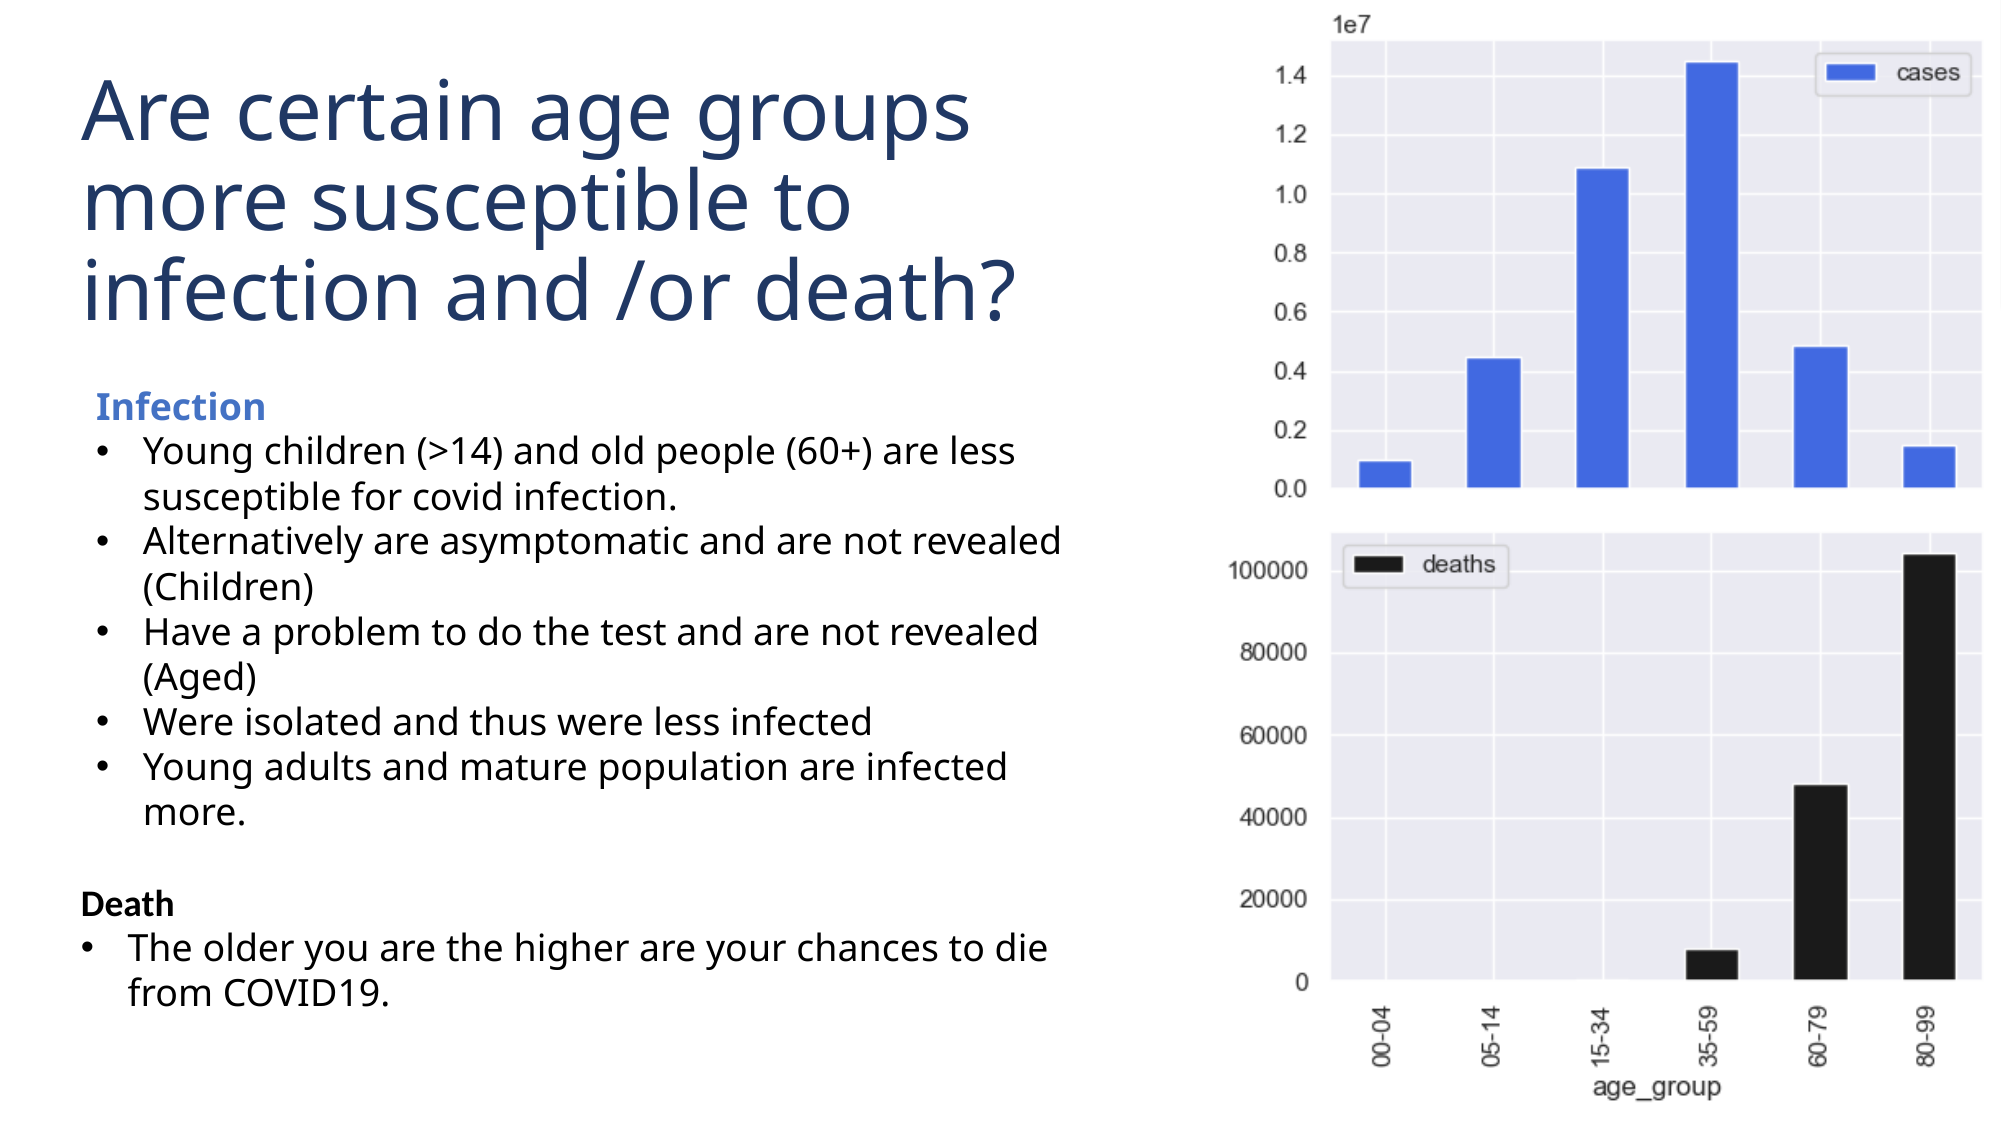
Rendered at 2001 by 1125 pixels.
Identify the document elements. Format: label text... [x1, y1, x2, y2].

text_box Are certain age groups more susceptible to infection and /or death? [66, 59, 1152, 347]
text_box Infection Young children (>14) and old people (60+) are less susceptible for covid infection. Alternatively are asymptomatic and are not revealed (Children) Have a problem to do the test and are not revealed (Aged) Were isolated and thus were less infected Young adults and mature population are infected more. [81, 375, 1090, 885]
text_box Death The older you are the higher are your chances to die from COVID19. [66, 827, 1067, 1022]
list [1209, 0, 2000, 1117]
